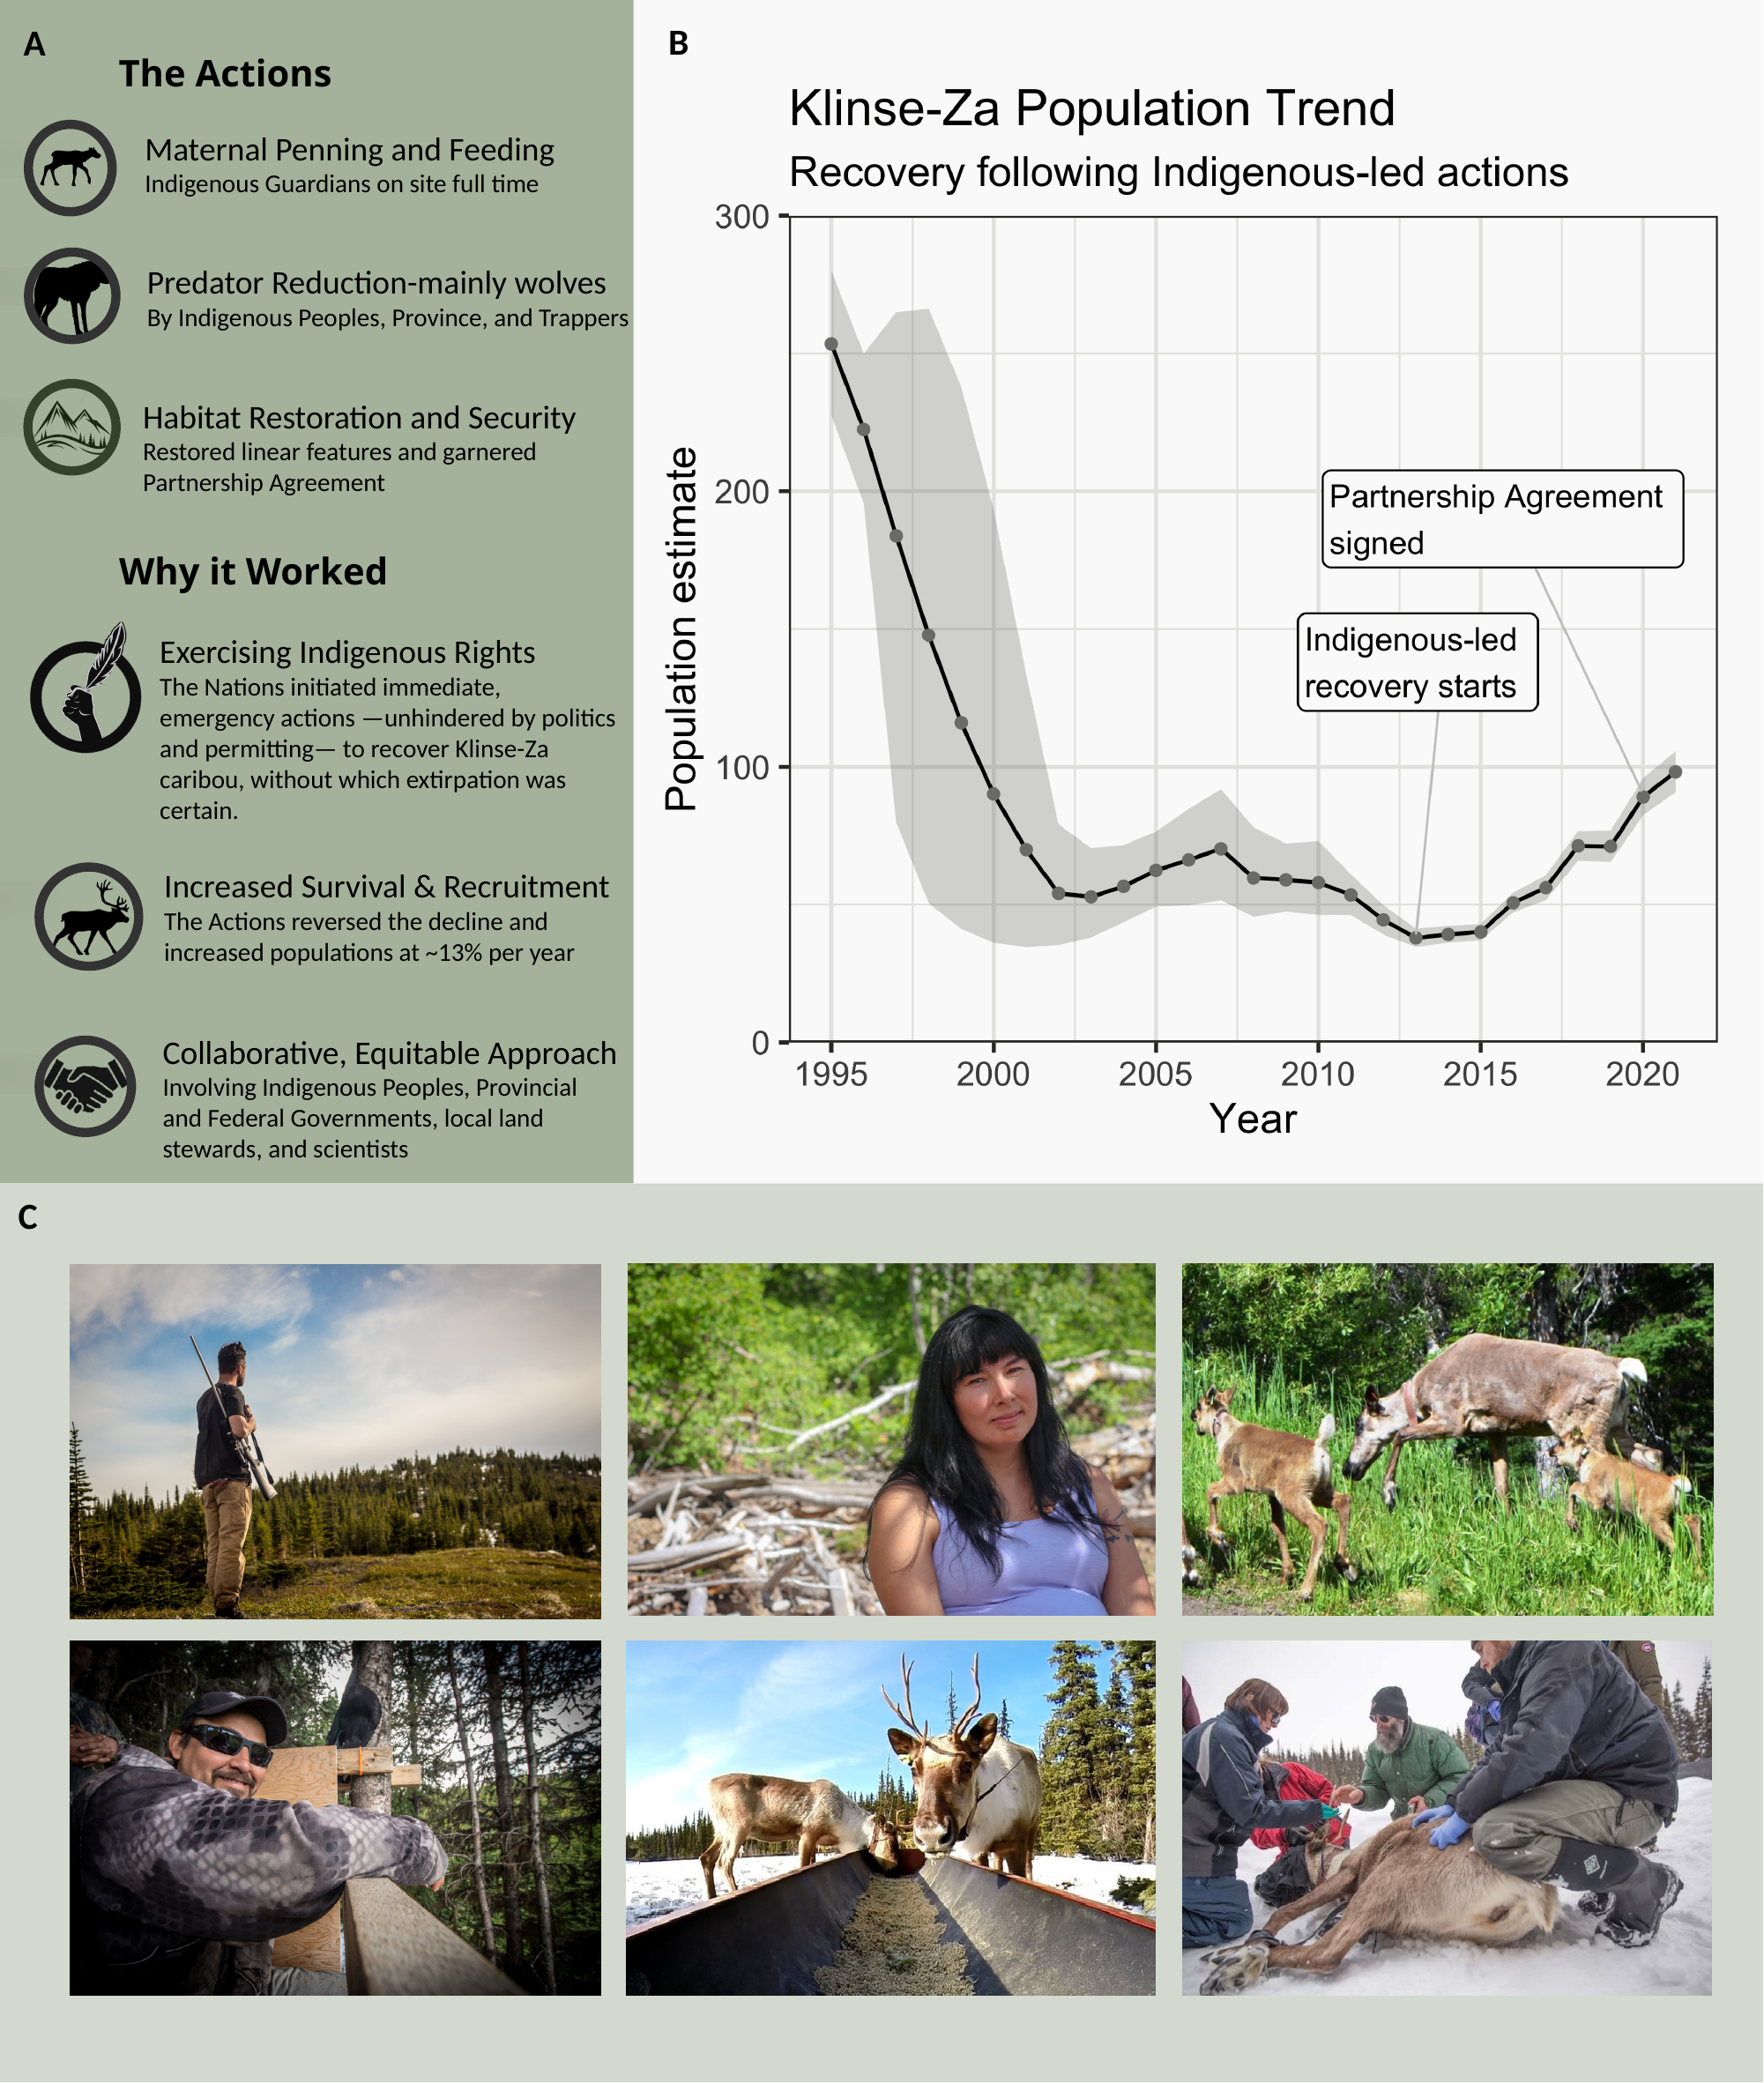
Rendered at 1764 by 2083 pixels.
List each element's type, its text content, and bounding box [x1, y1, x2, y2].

text_box Maternal Penning and Feeding Indigenous Guardians on site full time [131, 121, 569, 205]
text_box C [4, 1186, 51, 1243]
picture [628, 1263, 1156, 1617]
text_box Habitat Restoration and Security Restored linear features and garnered Partnership Agreement [130, 389, 613, 503]
picture [1182, 1640, 1712, 1996]
text_box Collaborative, Equitable Approach Involving Indigenous Peoples, Provincial and Federal Governments, local land stewards, and scientists [149, 1024, 633, 1170]
picture [28, 124, 113, 212]
picture [70, 1264, 601, 1619]
picture [70, 1640, 601, 1996]
picture [39, 1039, 132, 1133]
picture [27, 383, 116, 472]
text_box [0, 1182, 1763, 2083]
picture [644, 68, 1738, 1162]
text_box [633, 0, 1763, 1187]
picture [28, 251, 116, 340]
text_box Why it Worked [106, 541, 402, 599]
picture [1182, 1263, 1714, 1617]
picture [626, 1640, 1156, 1996]
text_box [0, 0, 633, 1182]
text_box Exercising Indigenous Rights The Nations initiated immediate, emergency actions —unhindered by politics and permitting— to recover Klinse-Za caribou, without which extirpation was certain. [146, 624, 631, 831]
text_box The Actions [105, 43, 346, 101]
text_box A [10, 12, 59, 70]
text_box Increased Survival & Recruitment The Actions reversed the decline and increased populations at ~13% per year [151, 858, 631, 973]
text_box Predator Reduction-mainly wolves By Indigenous Peoples, Province, and Trappers [134, 255, 633, 338]
picture [39, 867, 139, 967]
picture [0, 615, 172, 759]
